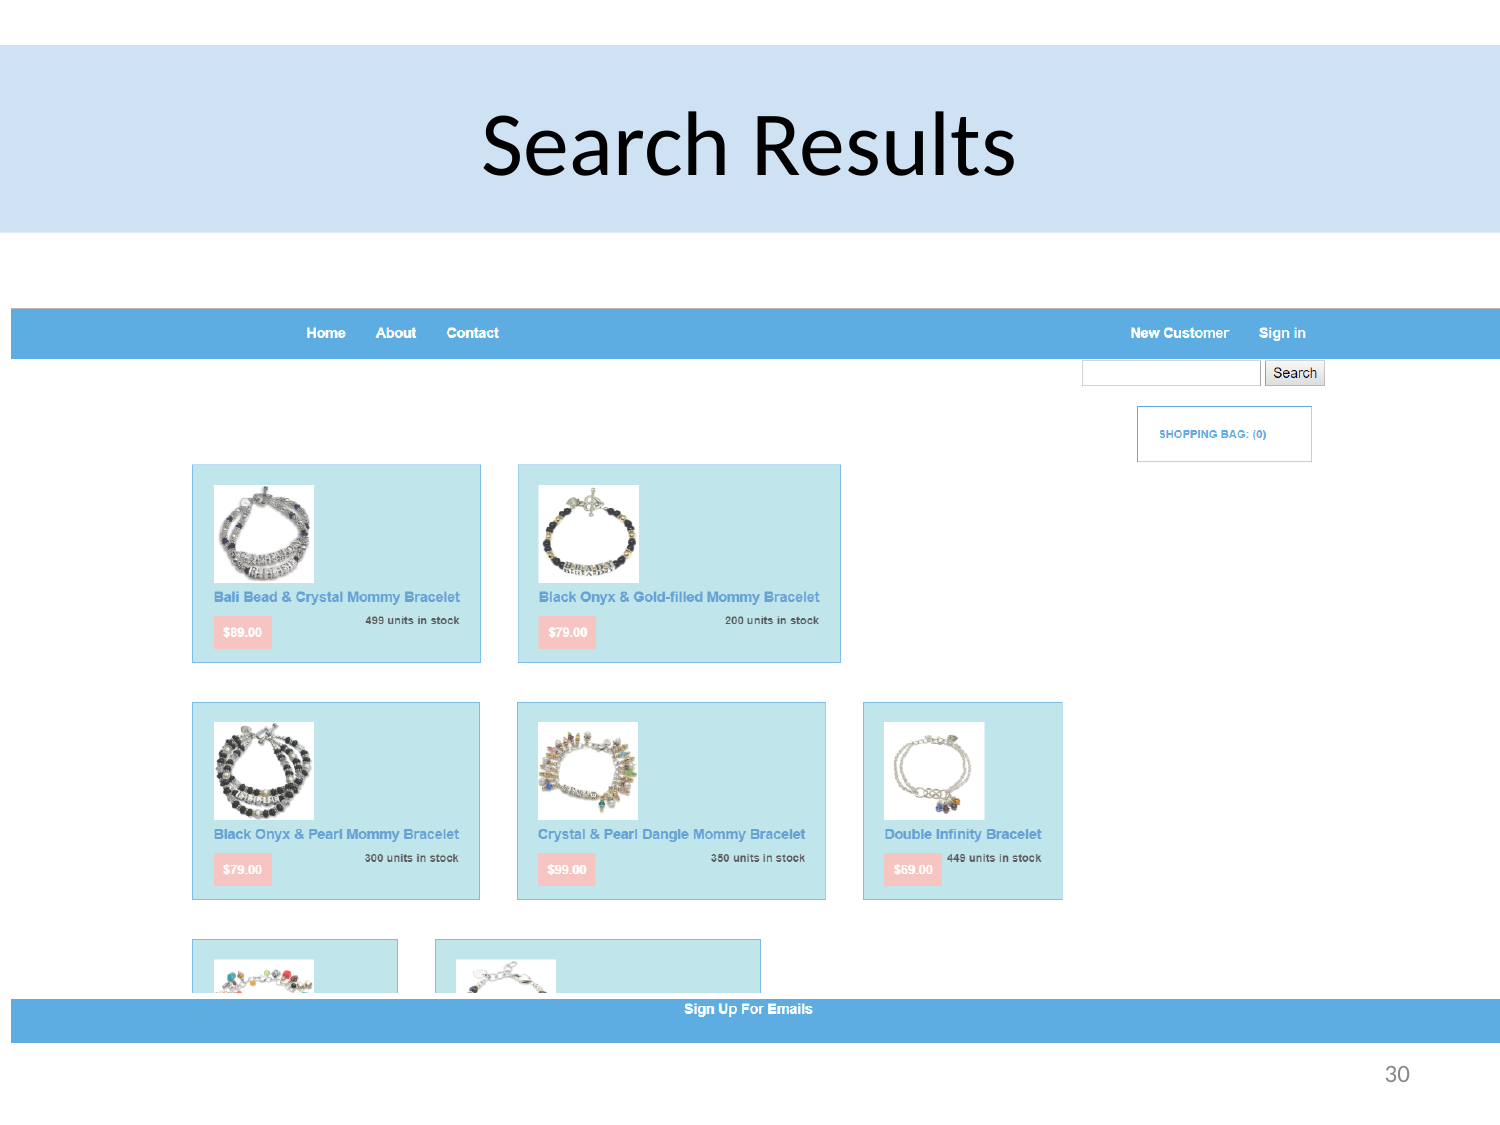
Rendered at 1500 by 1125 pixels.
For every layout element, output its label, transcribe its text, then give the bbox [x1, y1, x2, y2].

picture [11, 306, 1500, 1043]
slide_number 30 [1074, 1052, 1425, 1103]
title Search Results [0, 45, 1500, 233]
